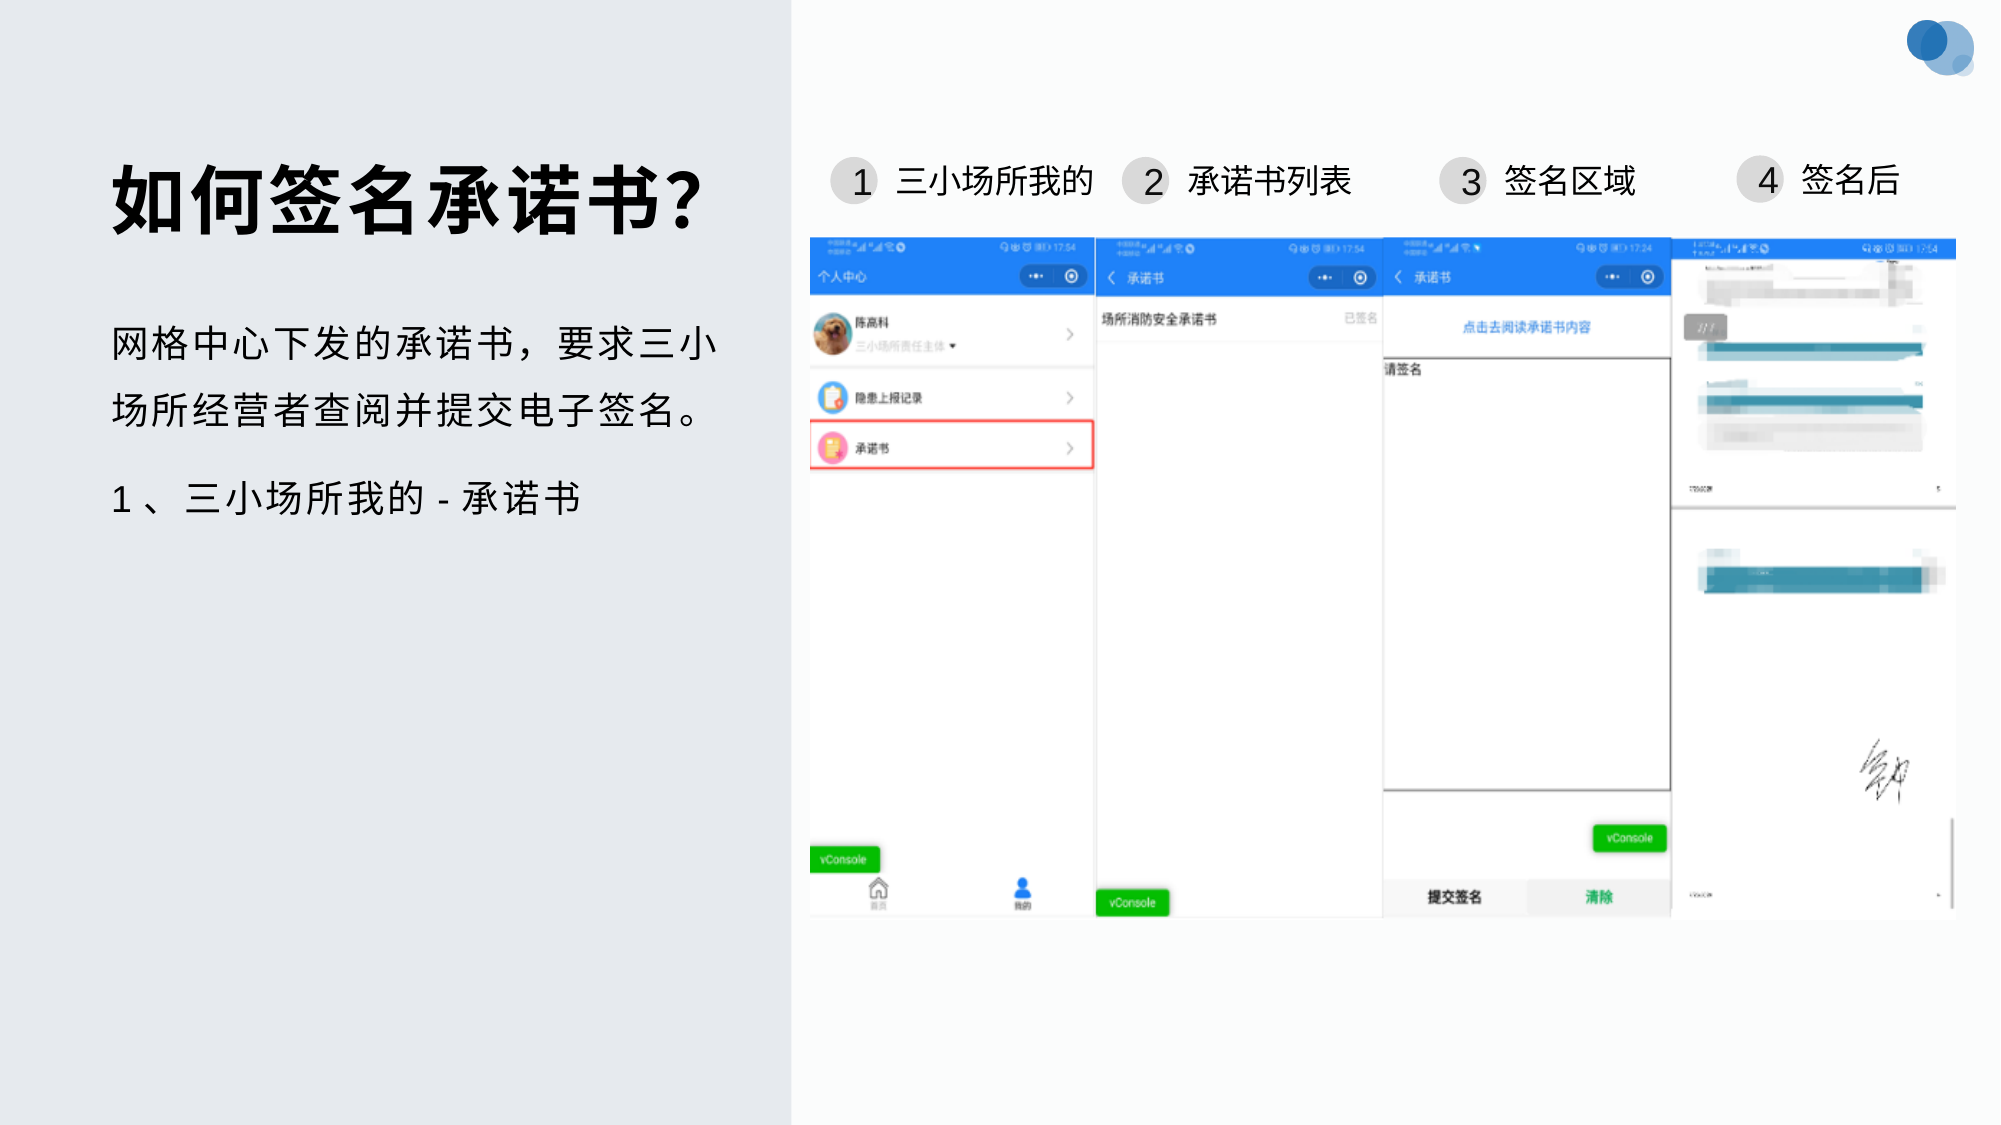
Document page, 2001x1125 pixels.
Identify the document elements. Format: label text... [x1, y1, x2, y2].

picture [1881, 0, 2000, 97]
text_box 签名后 [1786, 151, 1917, 207]
text_box 三小场所我的 [880, 152, 1110, 208]
text_box 3 [1438, 155, 1488, 206]
list 网格中心下发的承诺书，要求三小场所经营者查阅并提交电子签名。 1、三小场所我的-承诺书 [96, 289, 746, 1008]
text_box 签名区域 [1489, 152, 1653, 208]
picture [810, 236, 1956, 920]
title 如何签名承诺书？ [95, 126, 746, 272]
text_box 承诺书列表 [1172, 152, 1369, 208]
text_box 1 [829, 155, 879, 206]
text_box 2 [1120, 155, 1171, 206]
text_box 4 [1735, 154, 1785, 204]
